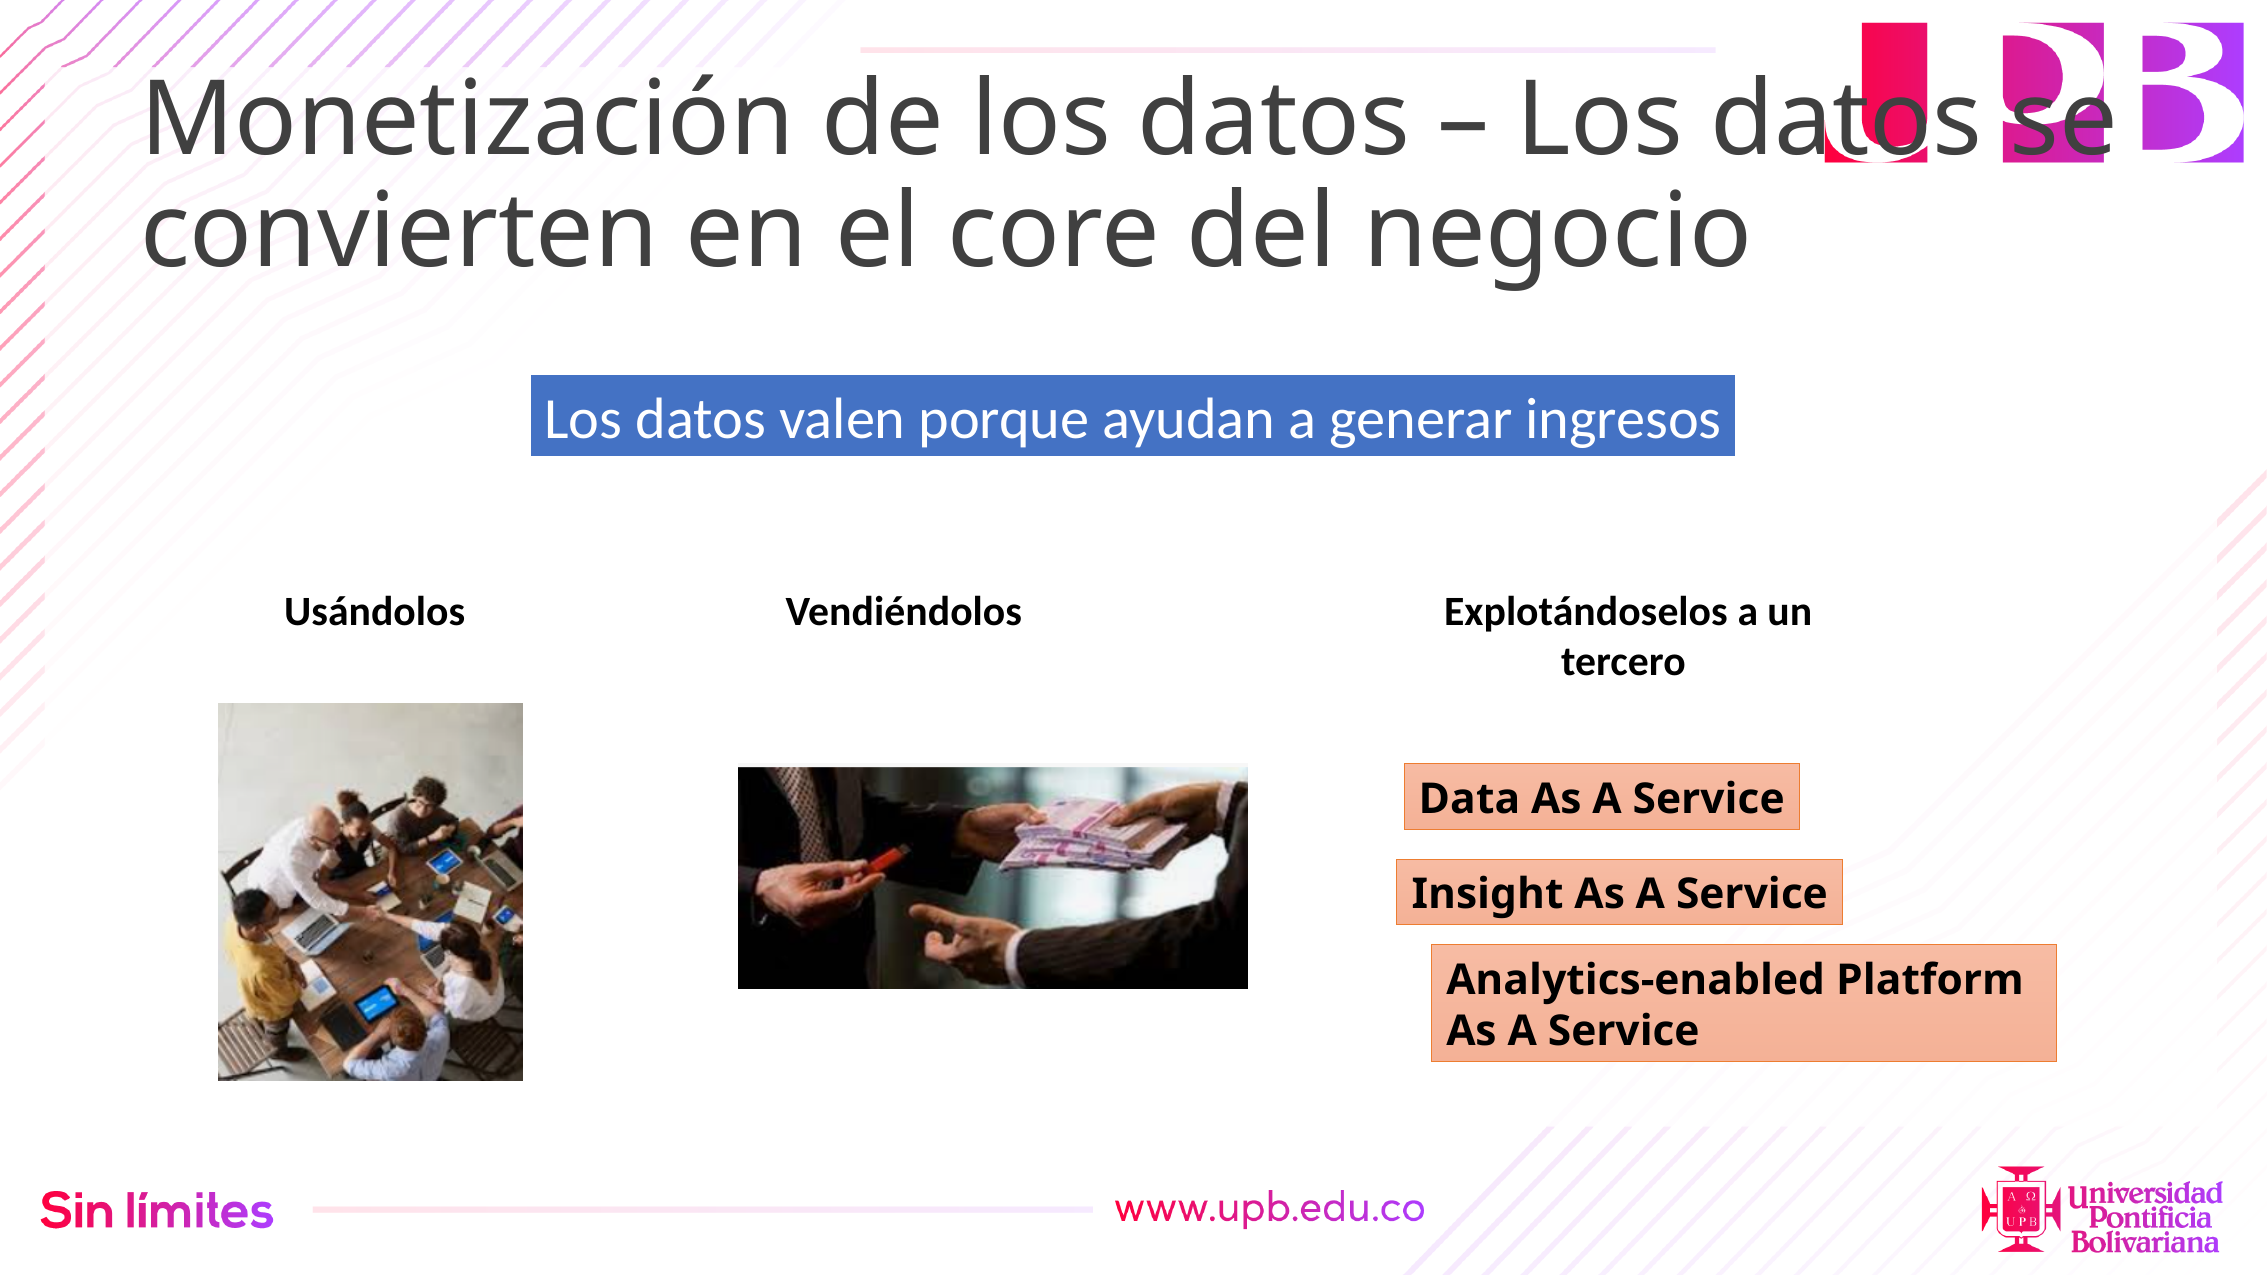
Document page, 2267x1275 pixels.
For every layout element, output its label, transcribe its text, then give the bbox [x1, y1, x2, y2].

text_box Usándolos [263, 576, 487, 641]
text_box Explotándoselos a un tercero [1382, 576, 1875, 692]
text_box Vendiéndolos [770, 576, 1038, 642]
picture [0, 0, 2267, 1275]
text_box Insight As A Service [1396, 859, 1843, 925]
text_box Los datos valen porque ayudan a generar ingresos [528, 372, 1738, 459]
title Monetización de los datos – Los datos se convierten en el core del negocio [125, 53, 2140, 300]
text_box Data As A Service [1404, 763, 1800, 830]
text_box Analytics-enabled Platform As A Service [1431, 944, 2057, 1062]
